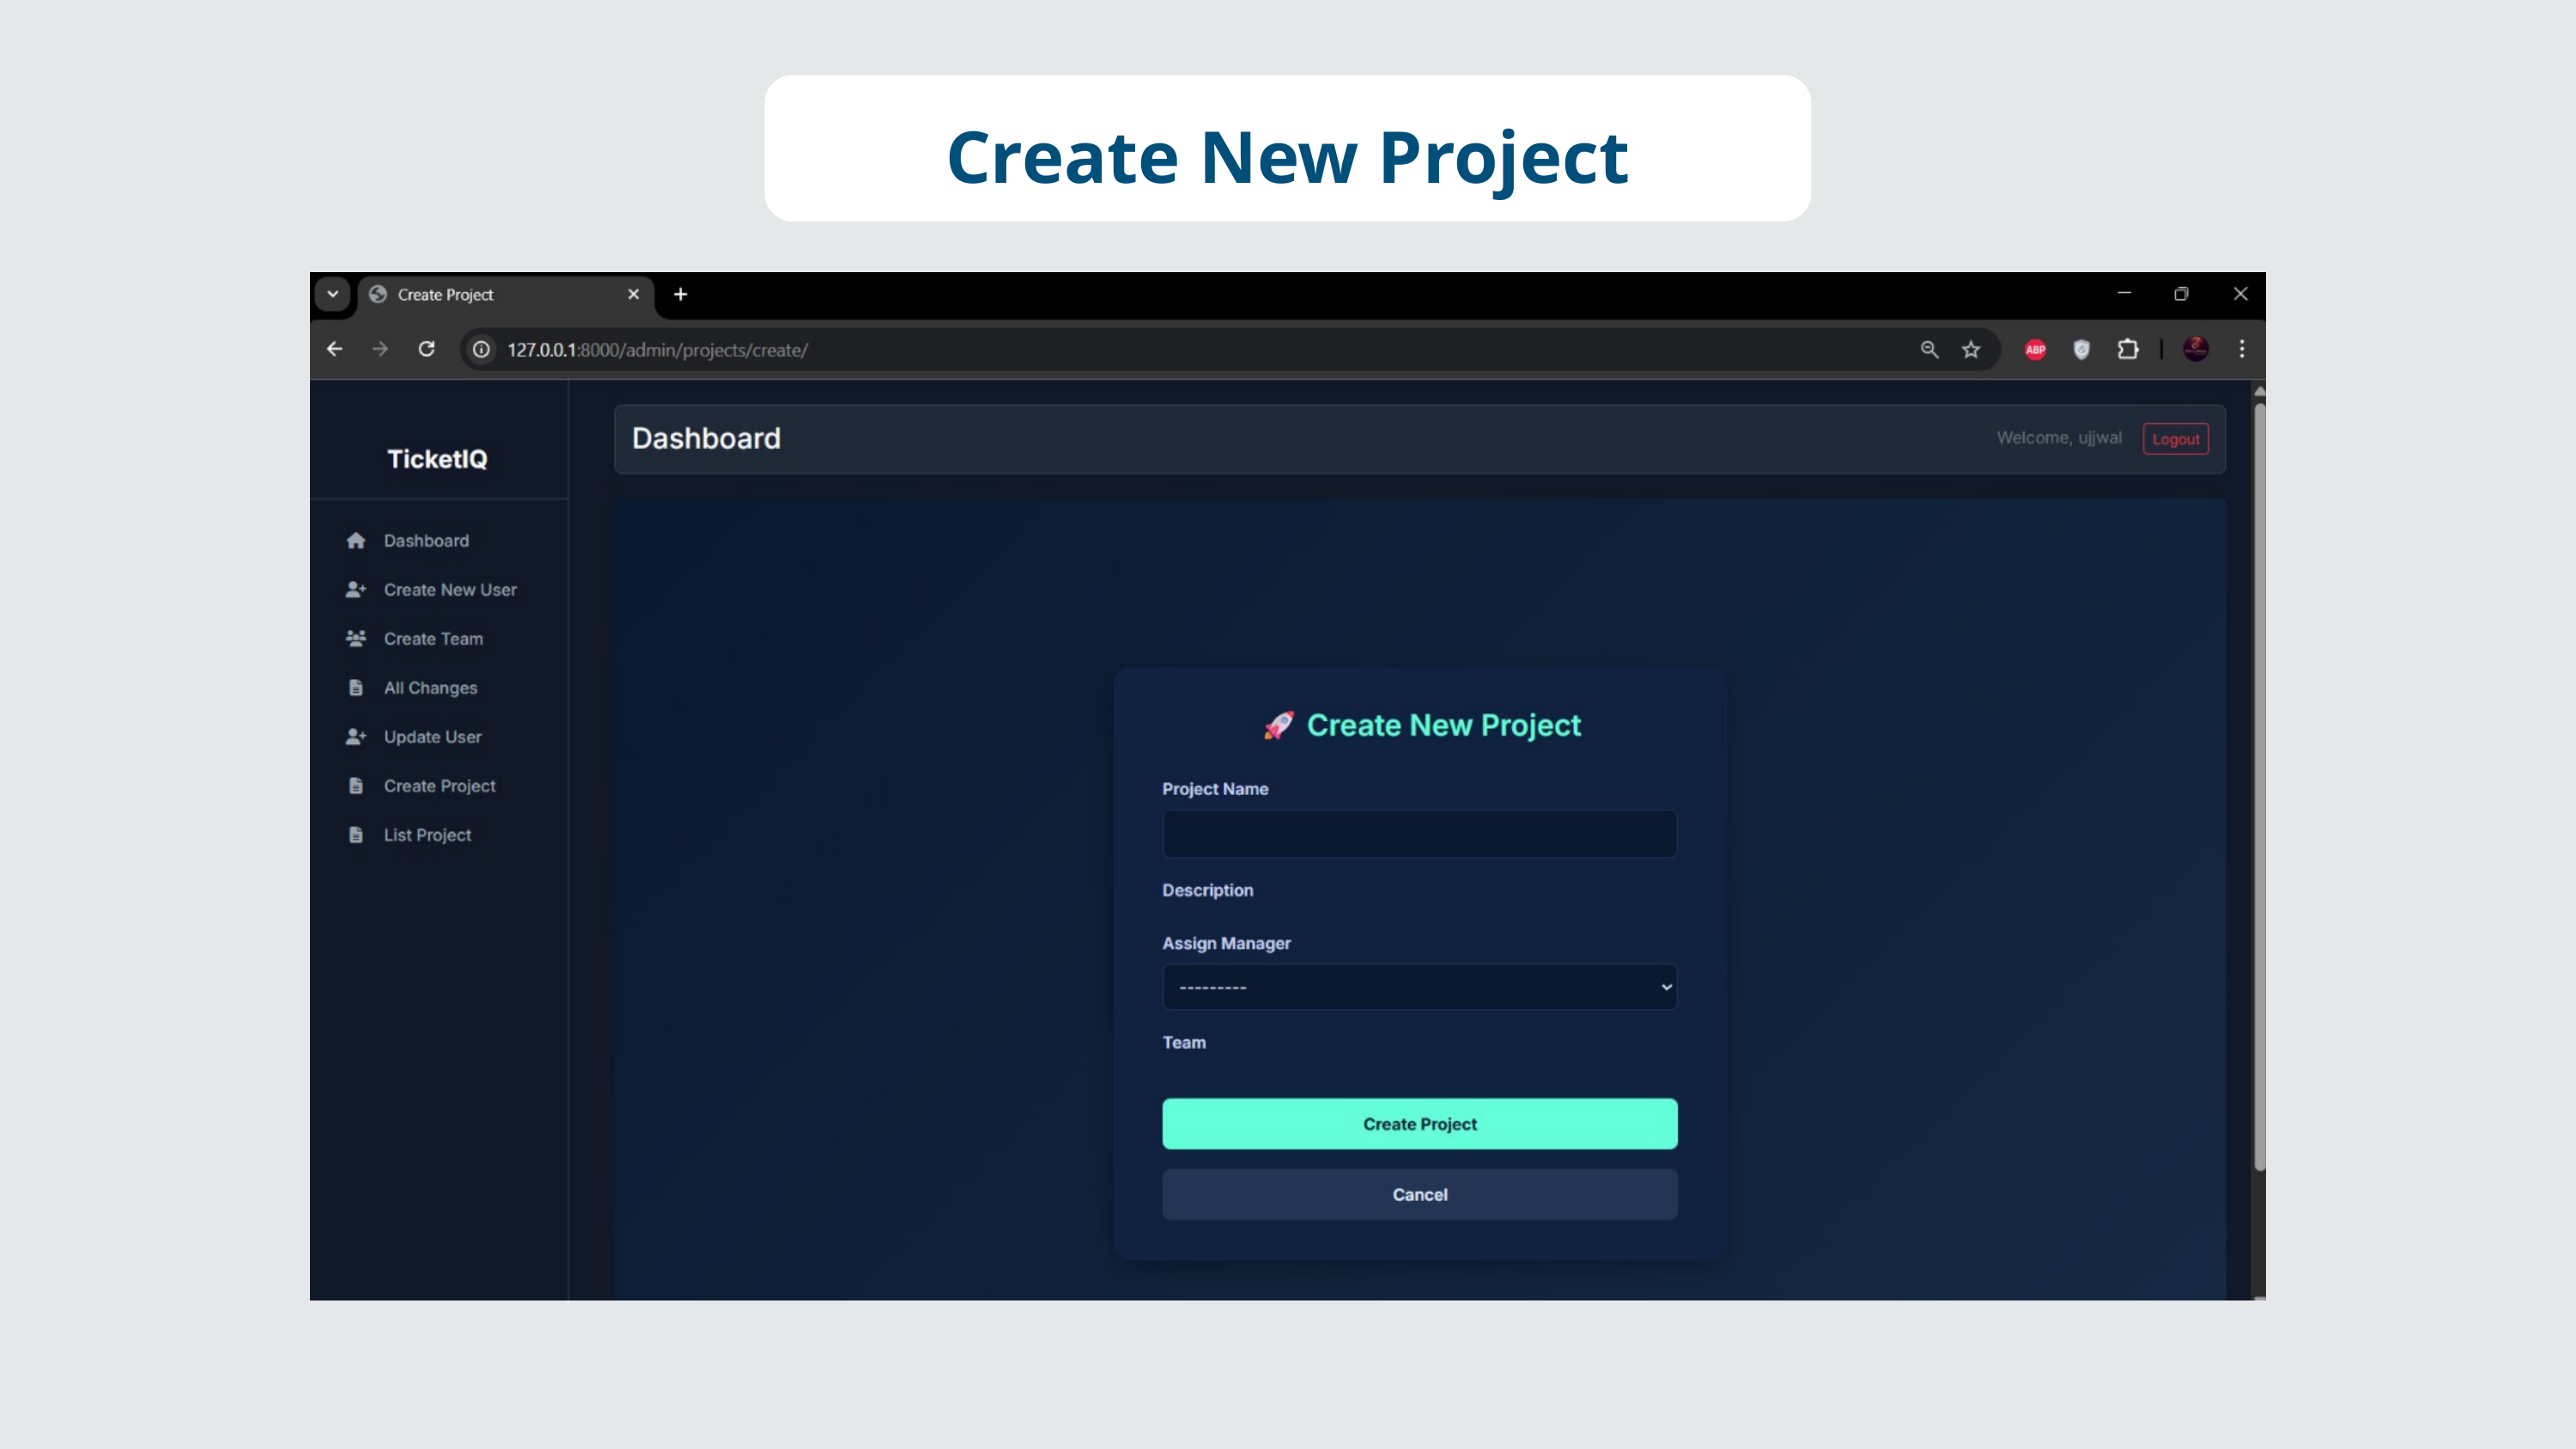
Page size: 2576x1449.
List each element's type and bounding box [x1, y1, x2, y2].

text_box [764, 75, 1812, 222]
text_box [307, 269, 2269, 1304]
